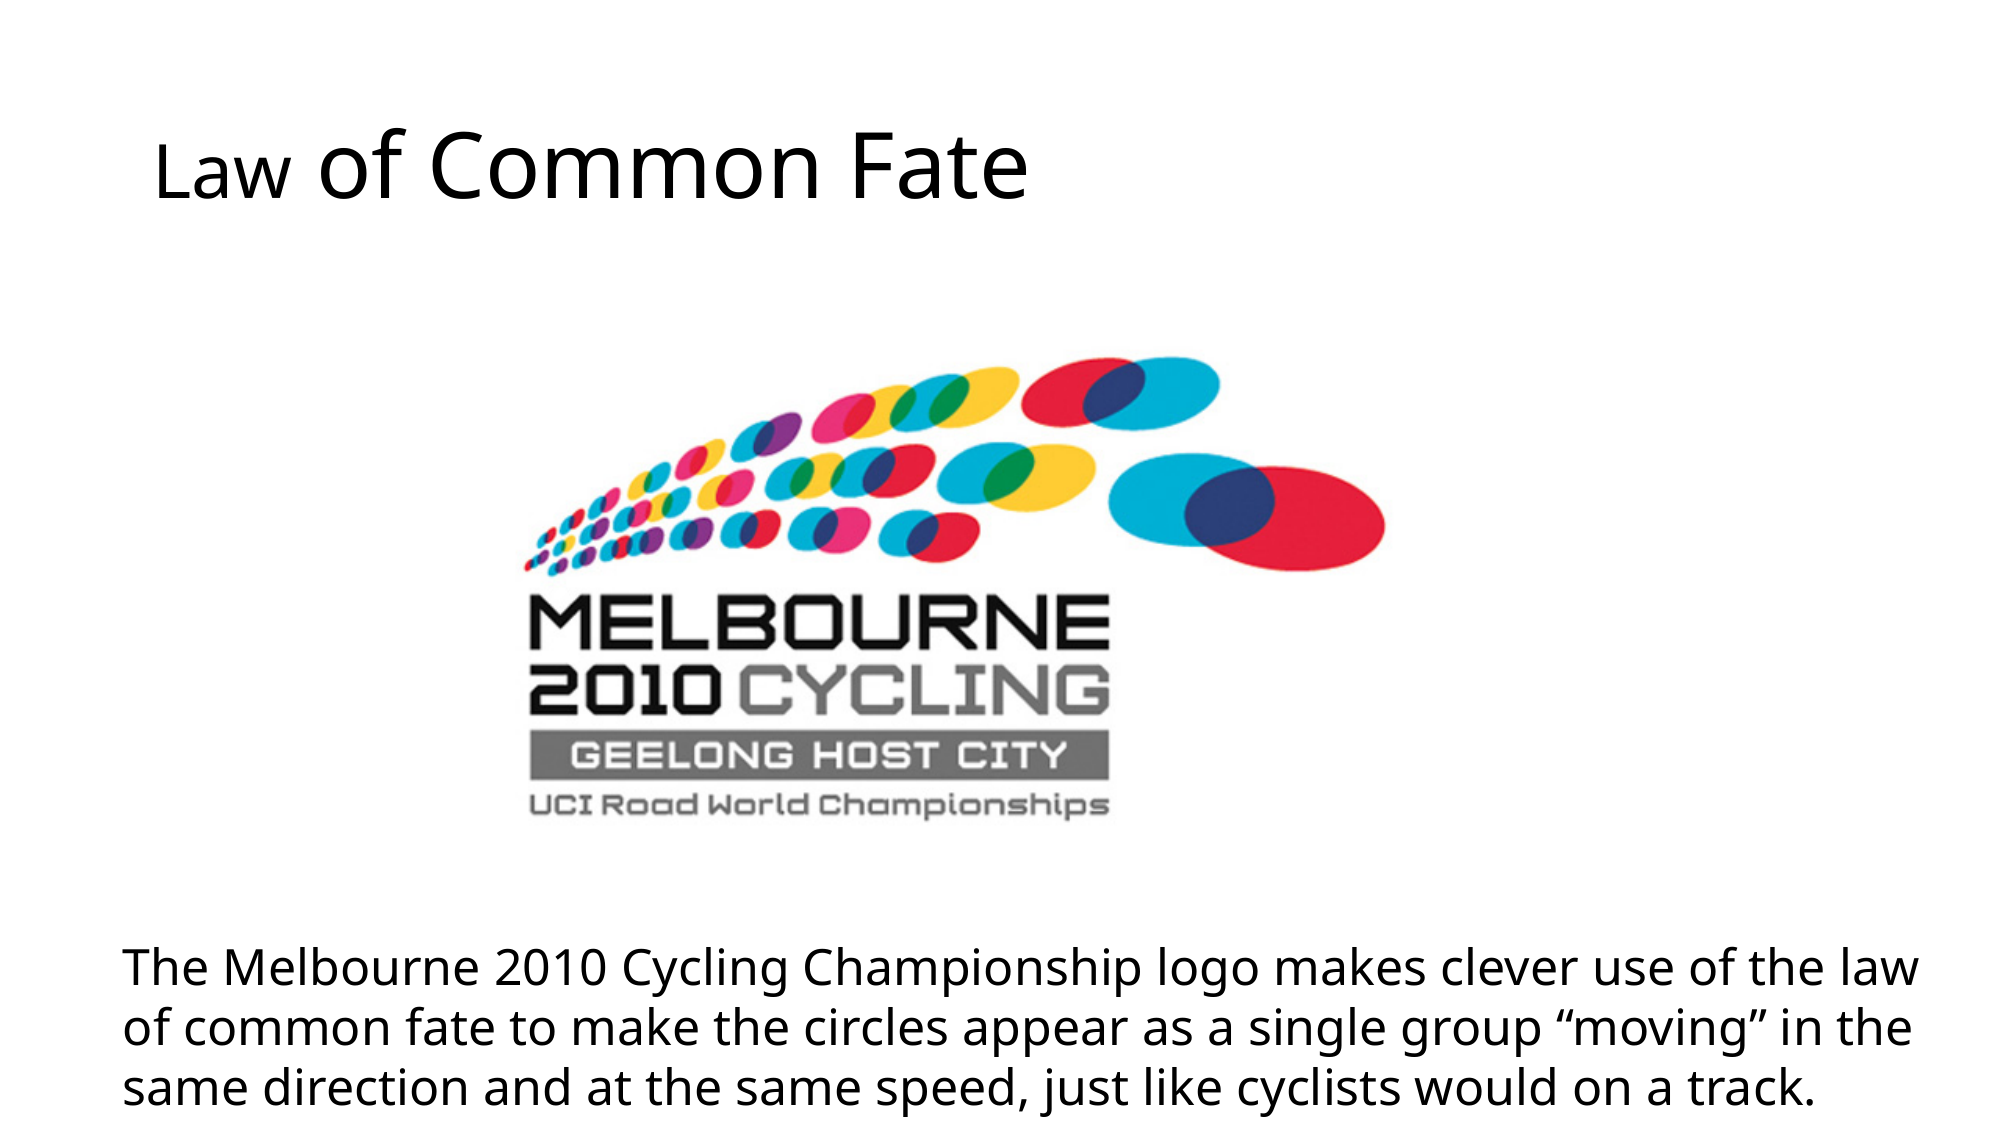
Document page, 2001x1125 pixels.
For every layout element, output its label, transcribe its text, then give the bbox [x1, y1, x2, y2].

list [416, 325, 1494, 846]
title Law of Common Fate [137, 59, 1863, 278]
text_box The Melbourne 2010 Cycling Championship logo makes clever use of the law of common fate to make the circles appear as a single group “moving” in the same direction and at the same speed, just like cyclists would on a track. [108, 927, 1949, 1123]
